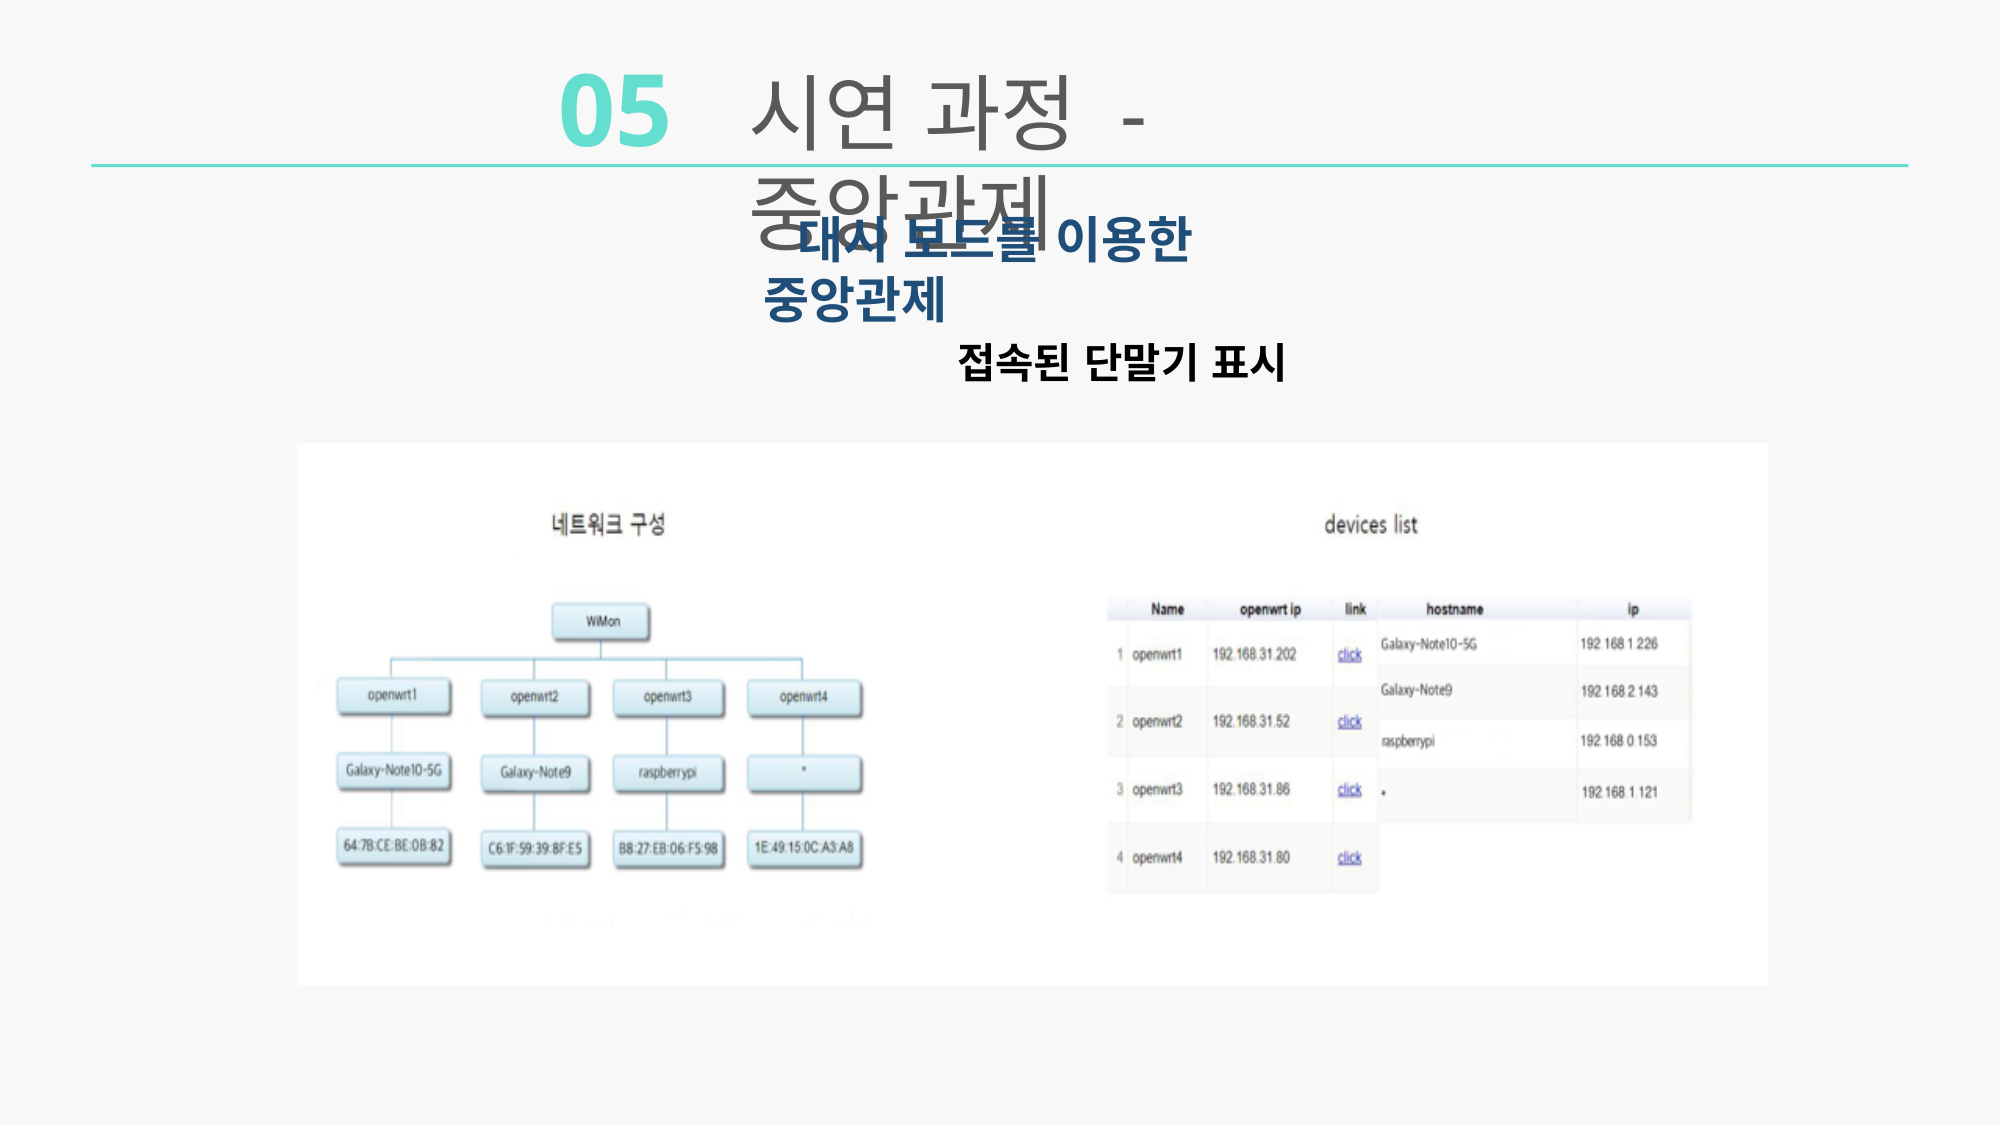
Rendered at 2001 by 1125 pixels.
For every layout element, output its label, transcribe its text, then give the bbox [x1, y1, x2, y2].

picture [297, 443, 1768, 985]
text_box [1460, 163, 1909, 168]
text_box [540, 39, 1460, 176]
text_box [90, 163, 540, 168]
text_box 대시 보드를 이용한 중앙관제 접속된 단말기 표시 [748, 201, 1394, 397]
